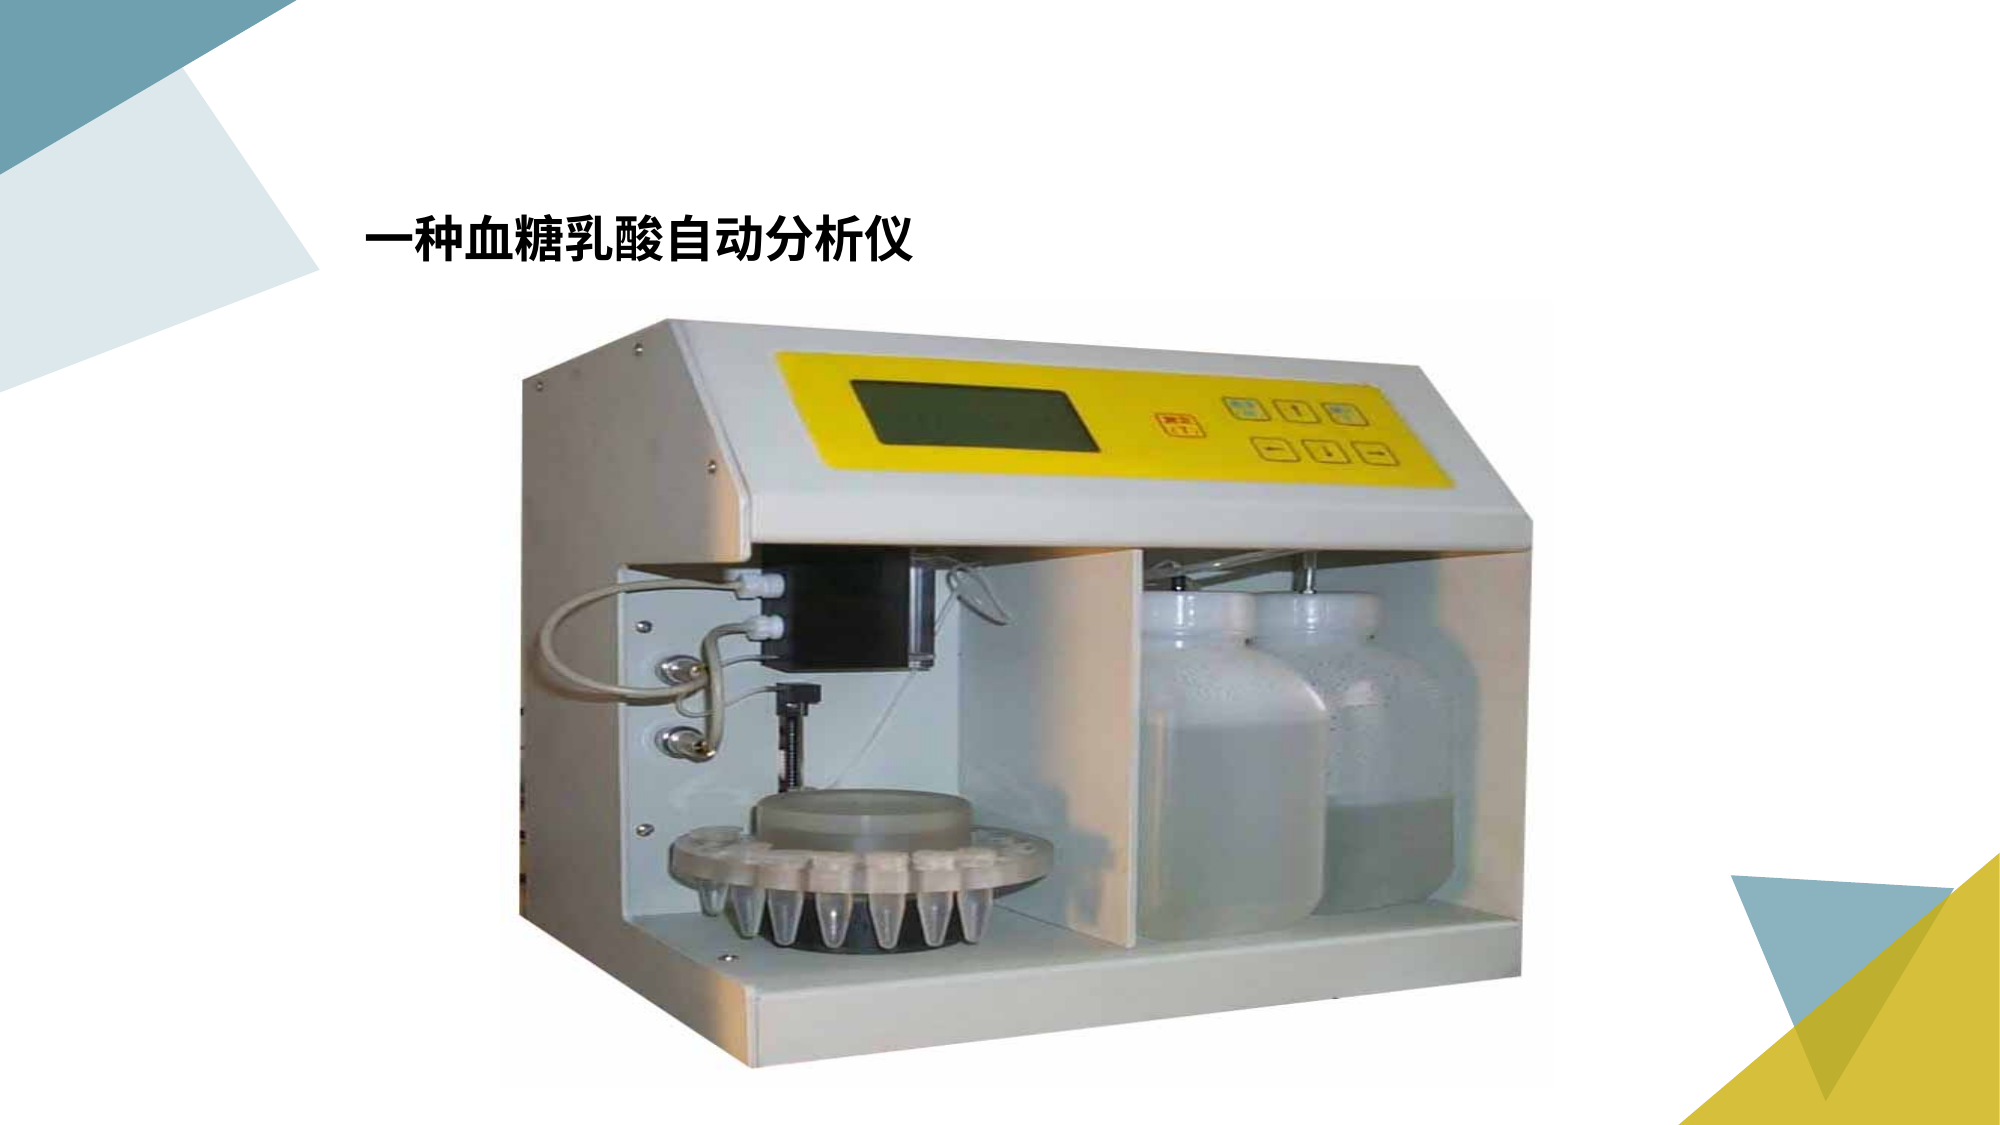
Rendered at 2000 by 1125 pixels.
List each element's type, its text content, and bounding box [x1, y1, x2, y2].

text_box 一种血糖乳酸自动分析仪 [350, 187, 1217, 288]
picture [499, 299, 1553, 1088]
